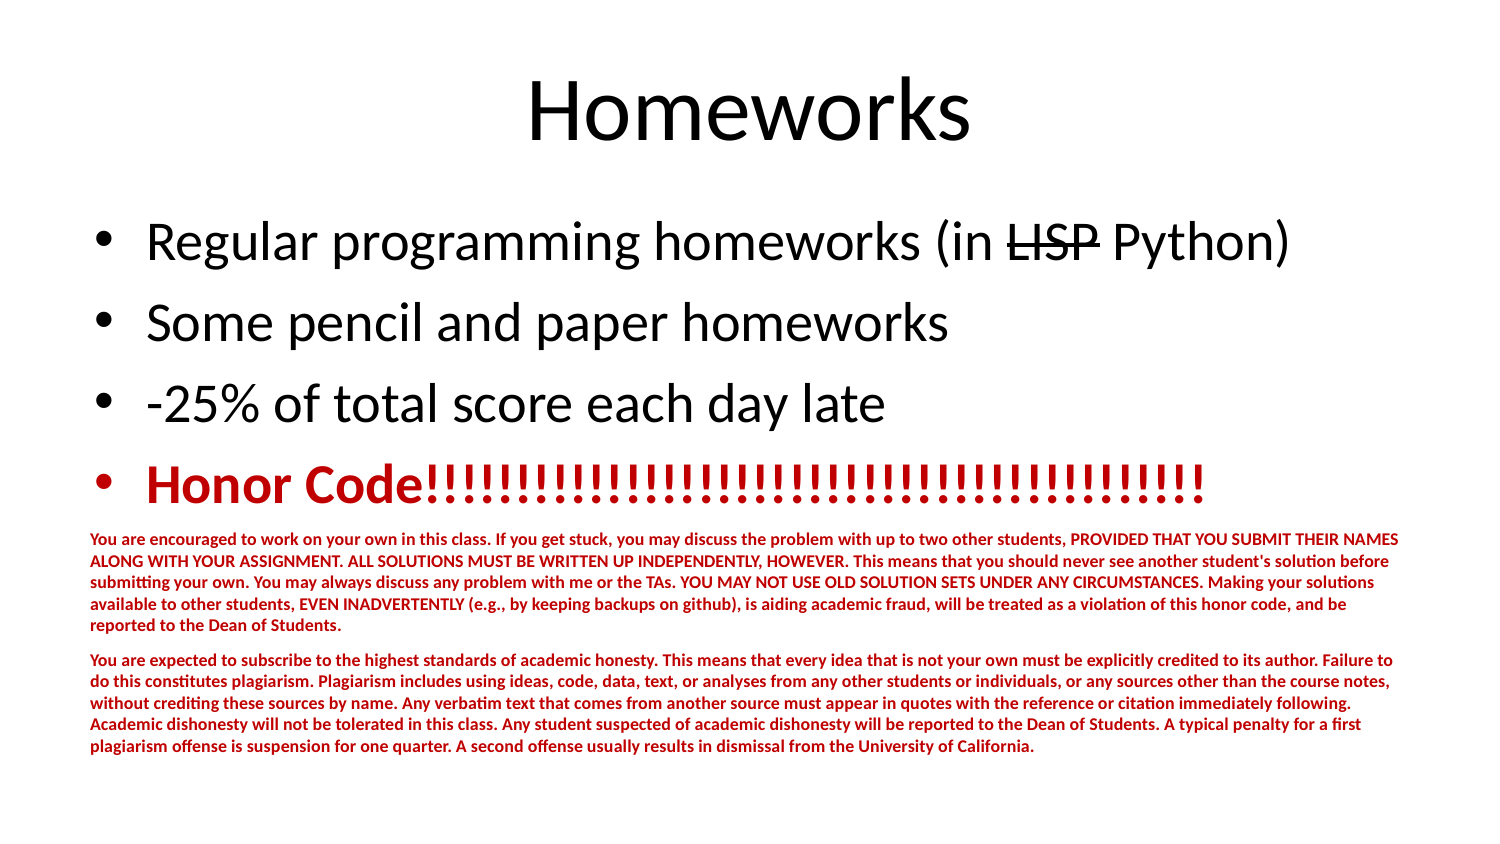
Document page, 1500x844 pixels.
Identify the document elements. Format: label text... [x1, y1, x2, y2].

text_box Regular programming homeworks (in LISP Python) Some pencil and paper homeworks -25% of total score each day late Honor Code!!!!!!!!!!!!!!!!!!!!!!!!!!!!!!!!!!!!!!!!!!! You are encouraged to work on your own in this class. If you get stuck, you may discuss the problem with up to two other students, PROVIDED THAT YOU SUBMIT THEIR NAMES ALONG WITH YOUR ASSIGNMENT. ALL SOLUTIONS MUST BE WRITTEN UP INDEPENDENTLY, HOWEVER. This means that you should never see another student's solution before submitting your own. You may always discuss any problem with me or the TAs. YOU MAY NOT USE OLD SOLUTION SETS UNDER ANY CIRCUMSTANCES. Making your solutions available to other students, EVEN INADVERTENTLY (e.g., by keeping backups on github), is aiding academic fraud, will be treated as a violation of this honor code, and be reported to the Dean of Students. You are expected to subscribe to the highest standards of academic honesty. This means that every idea that is not your own must be explicitly credited to its author. Failure to do this constitutes plagiarism. Plagiarism includes using ideas, code, data, text, or analyses from any other students or individuals, or any sources other than the course notes, without crediting these sources by name. Any verbatim text that comes from another source must appear in quotes with the reference or citation immediately following. Academic dishonesty will not be tolerated in this class. Any student suspected of academic dishonesty will be reported to the Dean of Students. A typical penalty for a first plagiarism offense is suspension for one quarter. A second offense usually results in dismissal from the University of California. [75, 196, 1425, 754]
text_box Homeworks [75, 33, 1425, 175]
